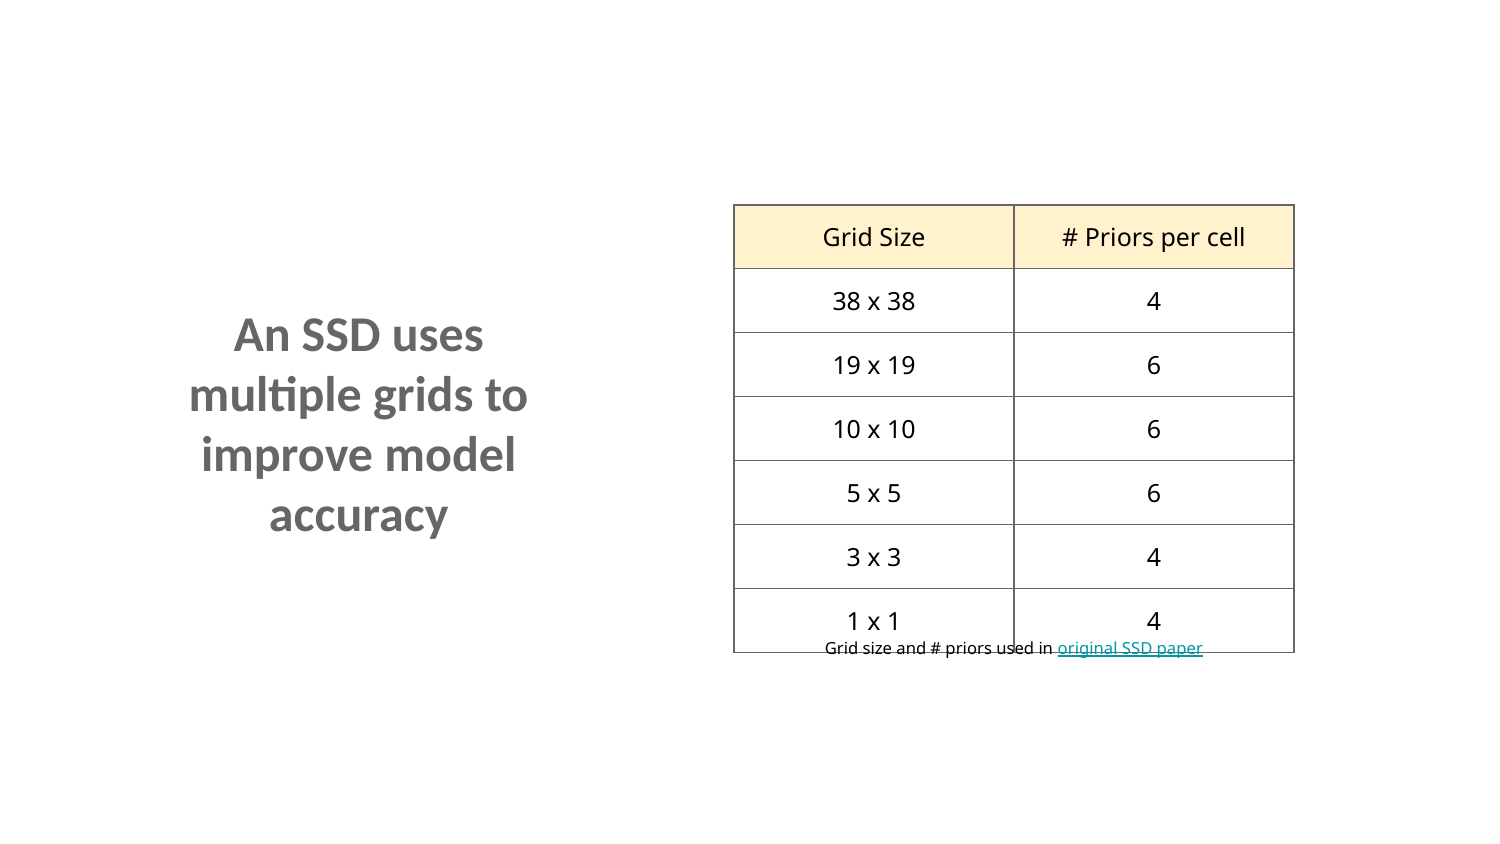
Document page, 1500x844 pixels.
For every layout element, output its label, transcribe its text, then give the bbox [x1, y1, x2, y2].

table_cell 5 x 5 [735, 461, 1013, 524]
table_header Grid Size [735, 206, 1013, 268]
table_cell 6 [1015, 397, 1293, 460]
table_cell 3 x 3 [735, 525, 1013, 588]
table_cell 38 x 38 [735, 269, 1013, 332]
table_cell 19 x 19 [735, 333, 1013, 396]
table_cell 6 [1015, 461, 1293, 524]
table_cell 10 x 10 [735, 397, 1013, 460]
table_cell 4 [1015, 269, 1293, 332]
table_cell 6 [1015, 333, 1293, 396]
text_box An SSD uses multiple grids to improve model accuracy [137, 248, 580, 596]
table_cell 1 x 1 [735, 589, 1013, 652]
table_header # Priors per cell [1015, 206, 1293, 268]
table_cell 4 [1015, 525, 1293, 588]
text_box Grid size and # priors used in original SSD paper [758, 622, 1270, 716]
table_cell 4 [1015, 589, 1293, 652]
